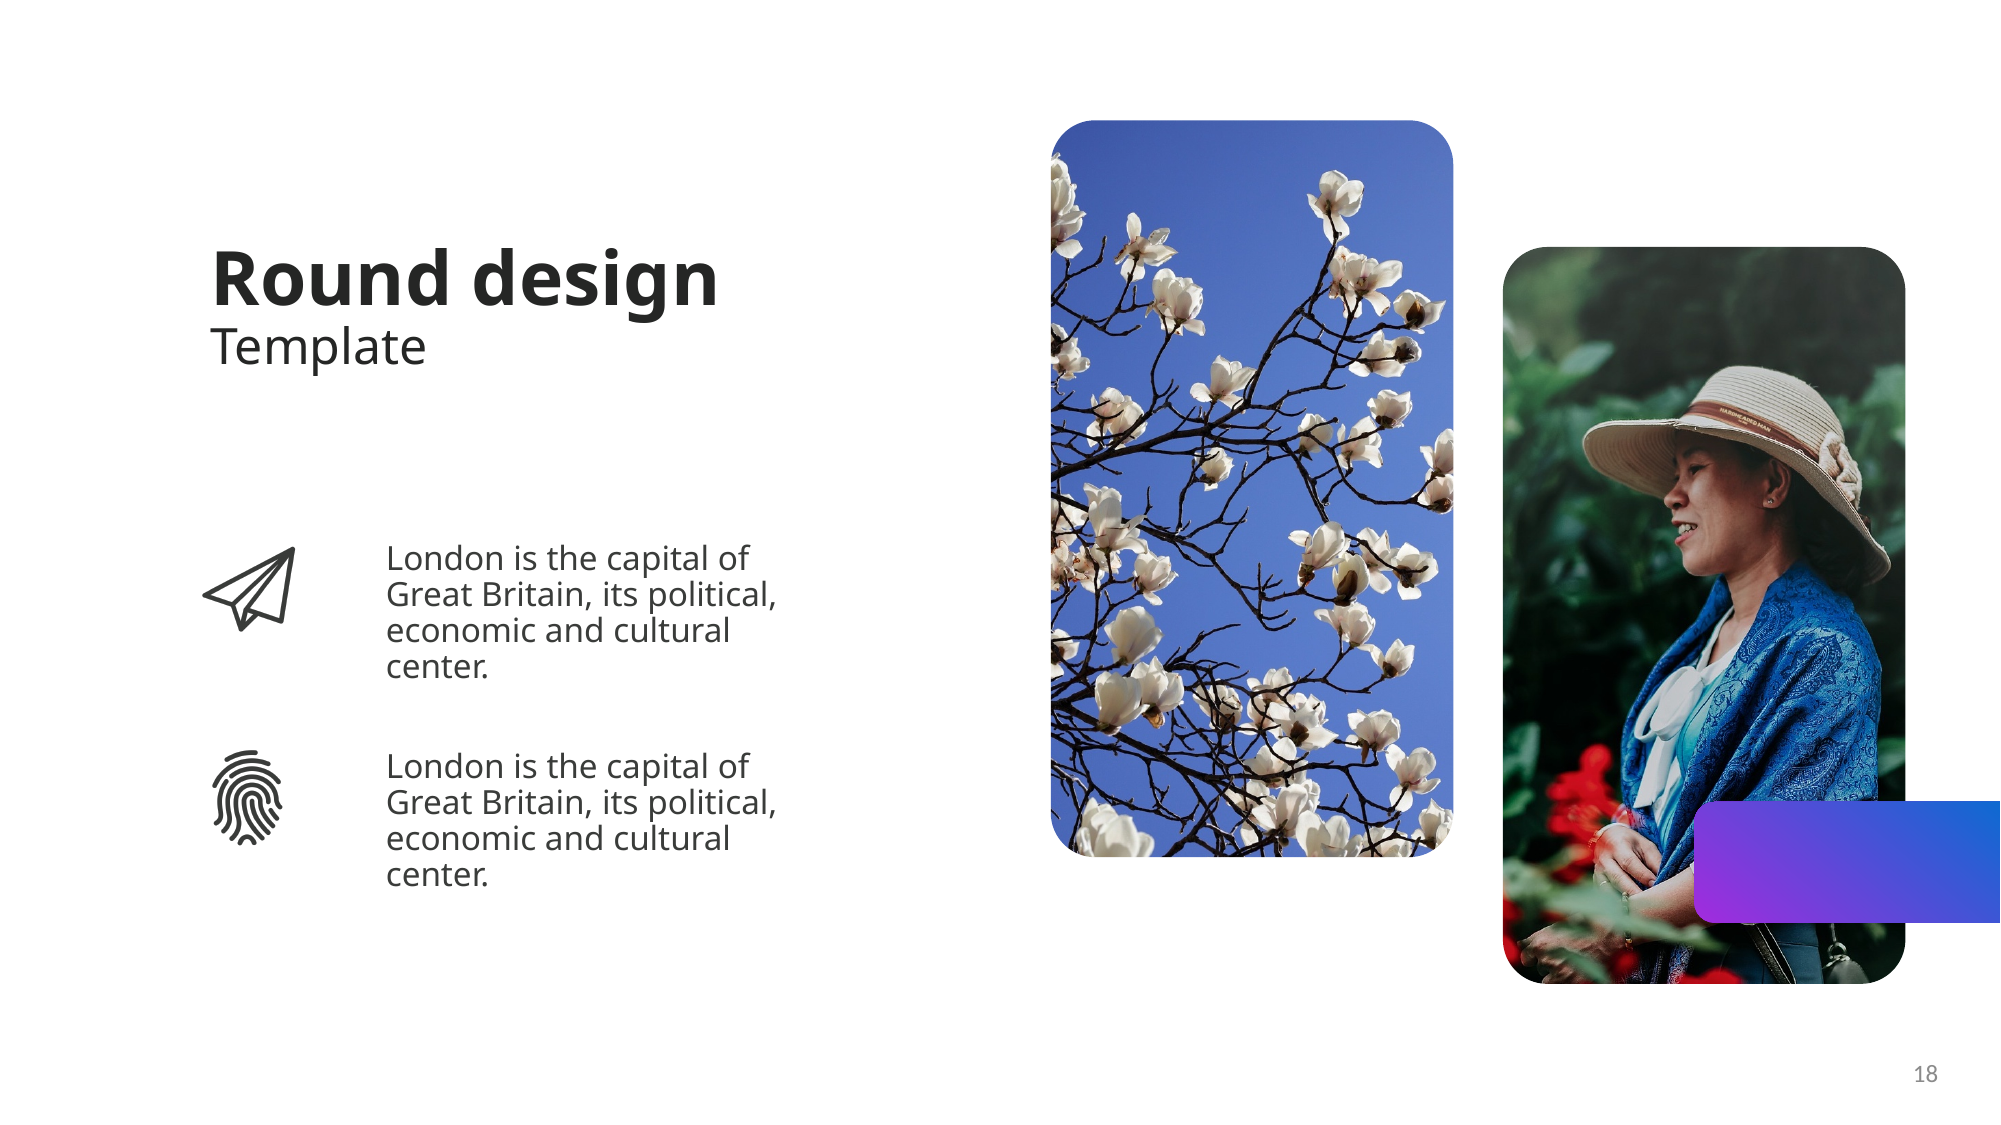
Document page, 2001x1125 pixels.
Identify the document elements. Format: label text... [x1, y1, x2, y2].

text_box Round design Template [195, 233, 932, 451]
picture [193, 742, 304, 853]
slide_number 18 [1503, 1042, 1954, 1103]
text_box [1906, 800, 2000, 924]
picture [193, 534, 304, 644]
picture [1050, 120, 1454, 858]
text_box London is the capital of Great Britain, its political, economic and cultural center. [370, 742, 847, 853]
picture [1502, 246, 1906, 984]
text_box London is the capital of Great Britain, its political, economic and cultural center. [370, 534, 847, 644]
